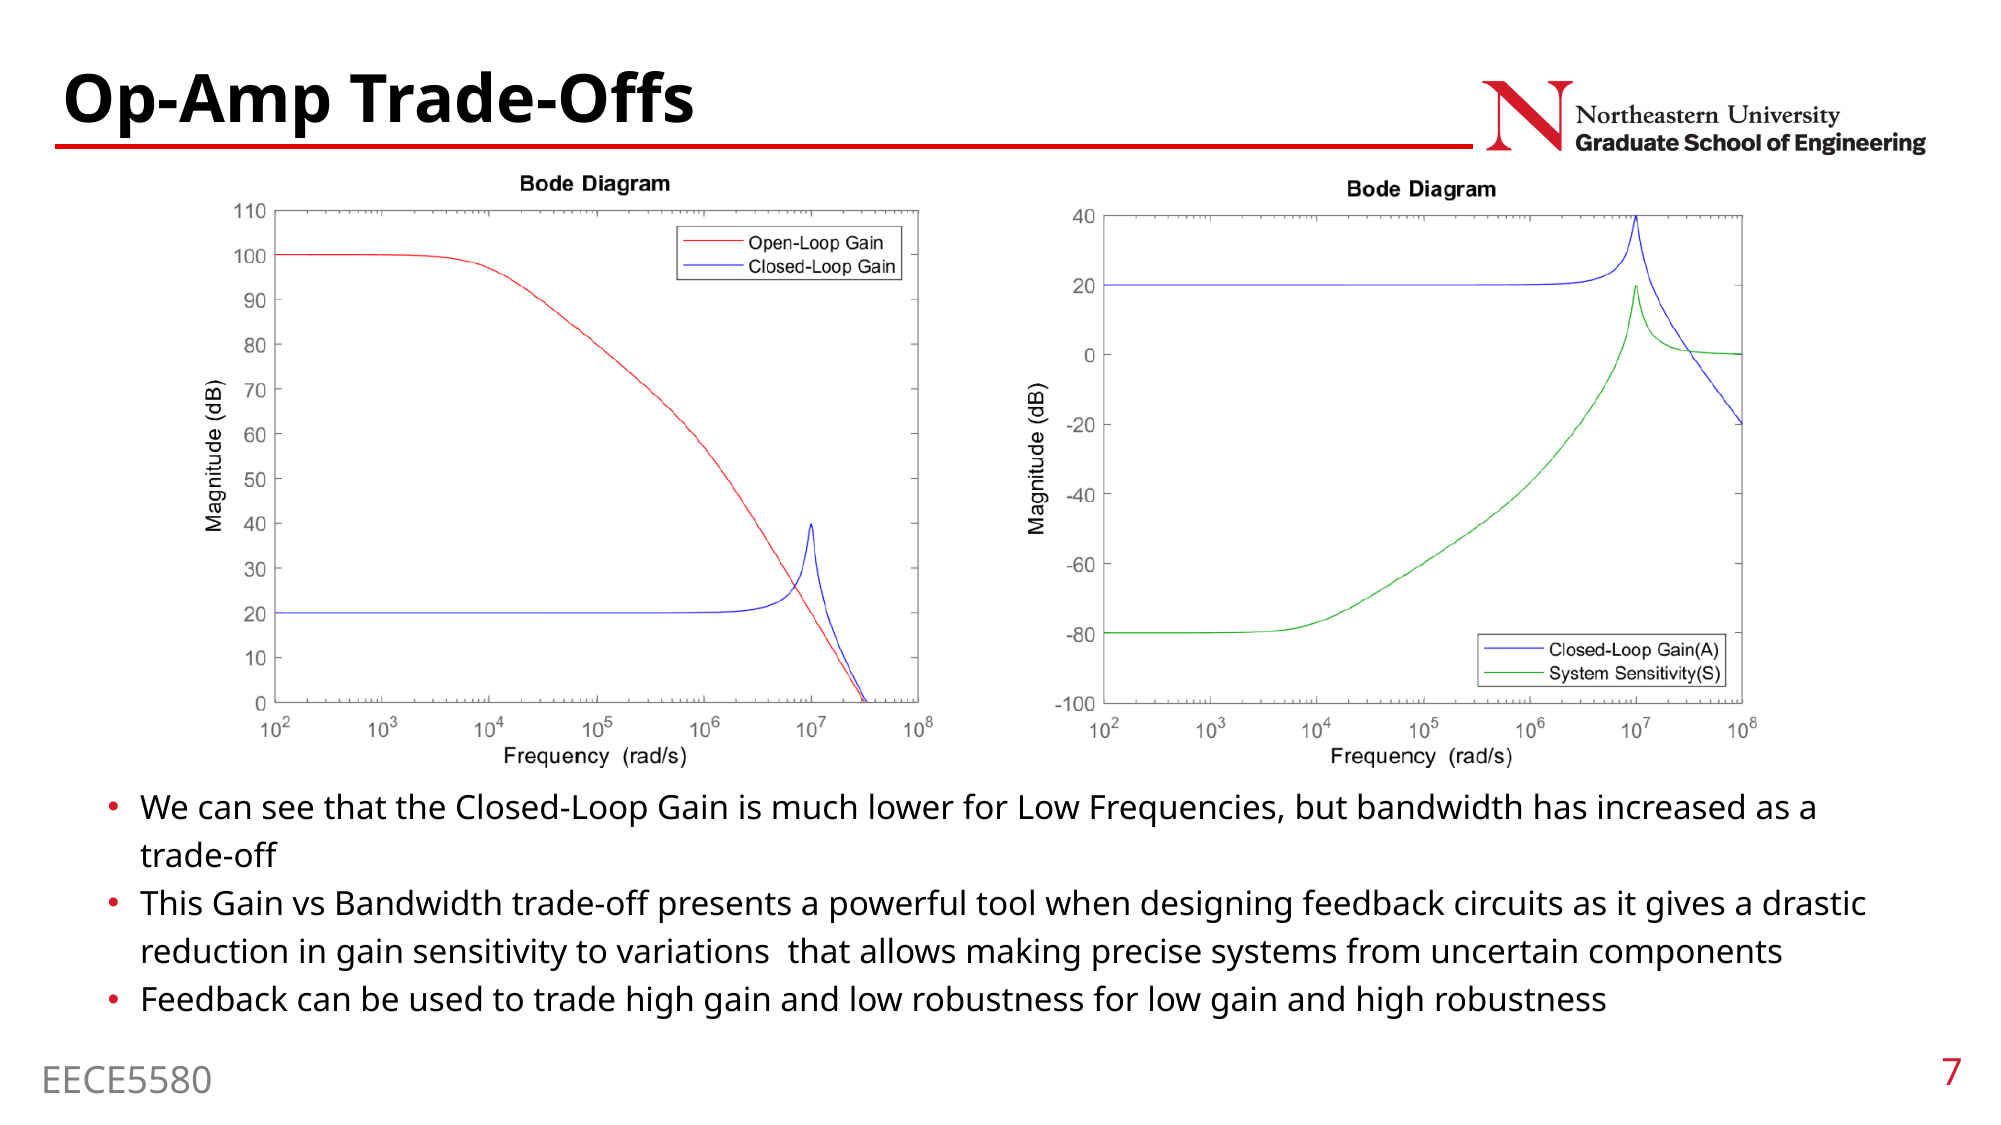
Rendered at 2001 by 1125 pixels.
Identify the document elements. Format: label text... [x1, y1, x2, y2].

picture [182, 166, 967, 783]
list We can see that the Closed-Loop Gain is much lower for Low Frequencies, but bandwidth has increased as a trade-off This Gain vs Bandwidth trade-off presents a powerful tool when designing feedback circuits as it gives a drastic reduction in gain sensitivity to variations that allows making precise systems from uncertain components Feedback can be used to trade high gain and low robustness for low gain and high robustness [92, 770, 1908, 1074]
footer EECE5580 [25, 1025, 1000, 1109]
slide_number 7 [1844, 1023, 1978, 1107]
title Op-Amp Trade-Offs [62, 51, 1443, 138]
picture [1008, 18, 1987, 783]
